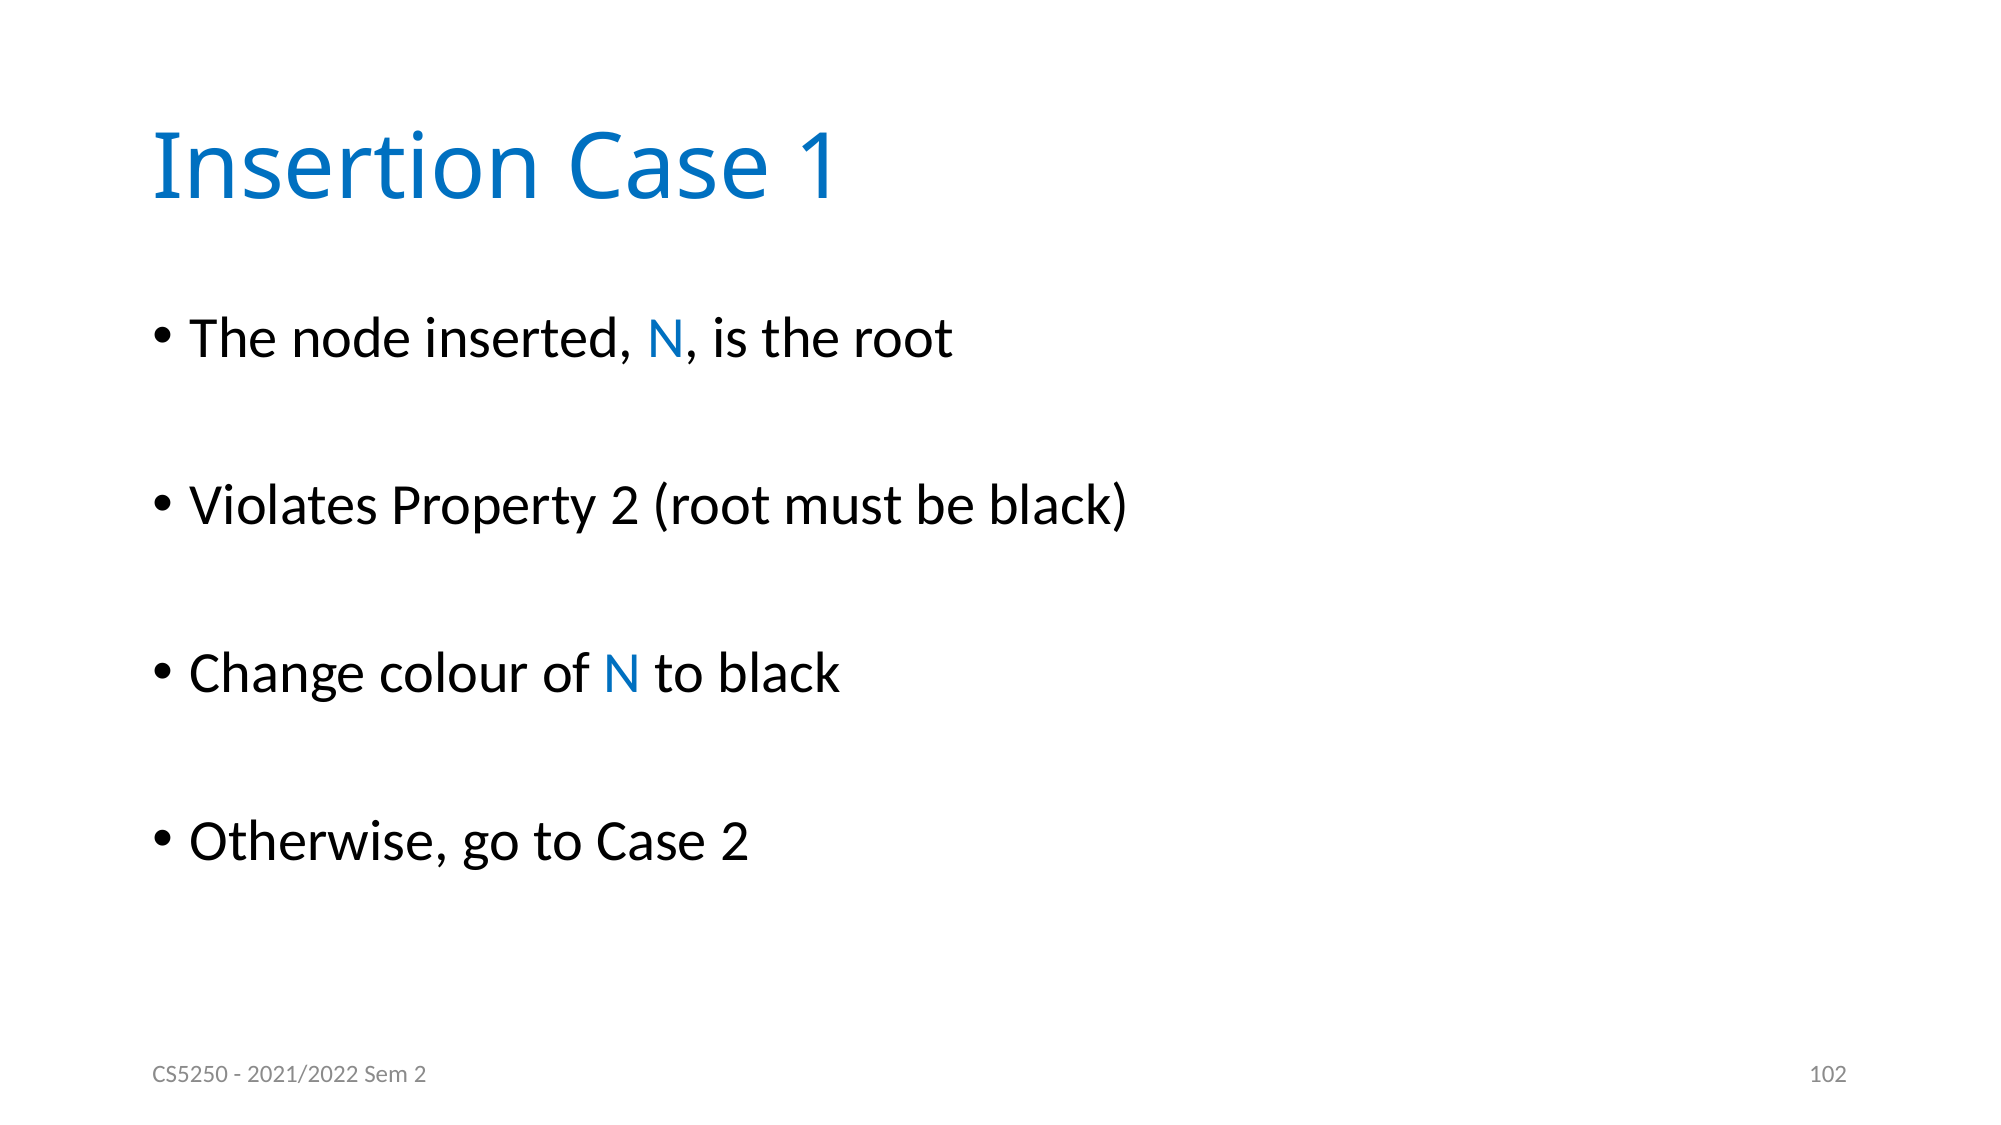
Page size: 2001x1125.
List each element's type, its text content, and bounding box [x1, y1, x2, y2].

slide_number 102 [1412, 1042, 1863, 1103]
slide_number CS5250 - 2021/2022 Sem 2 [137, 1042, 588, 1103]
list The node inserted, N, is the root Violates Property 2 (root must be black) Change colour of N to black Otherwise, go to Case 2 [137, 299, 1863, 1014]
title Insertion Case 1 [137, 59, 1863, 278]
